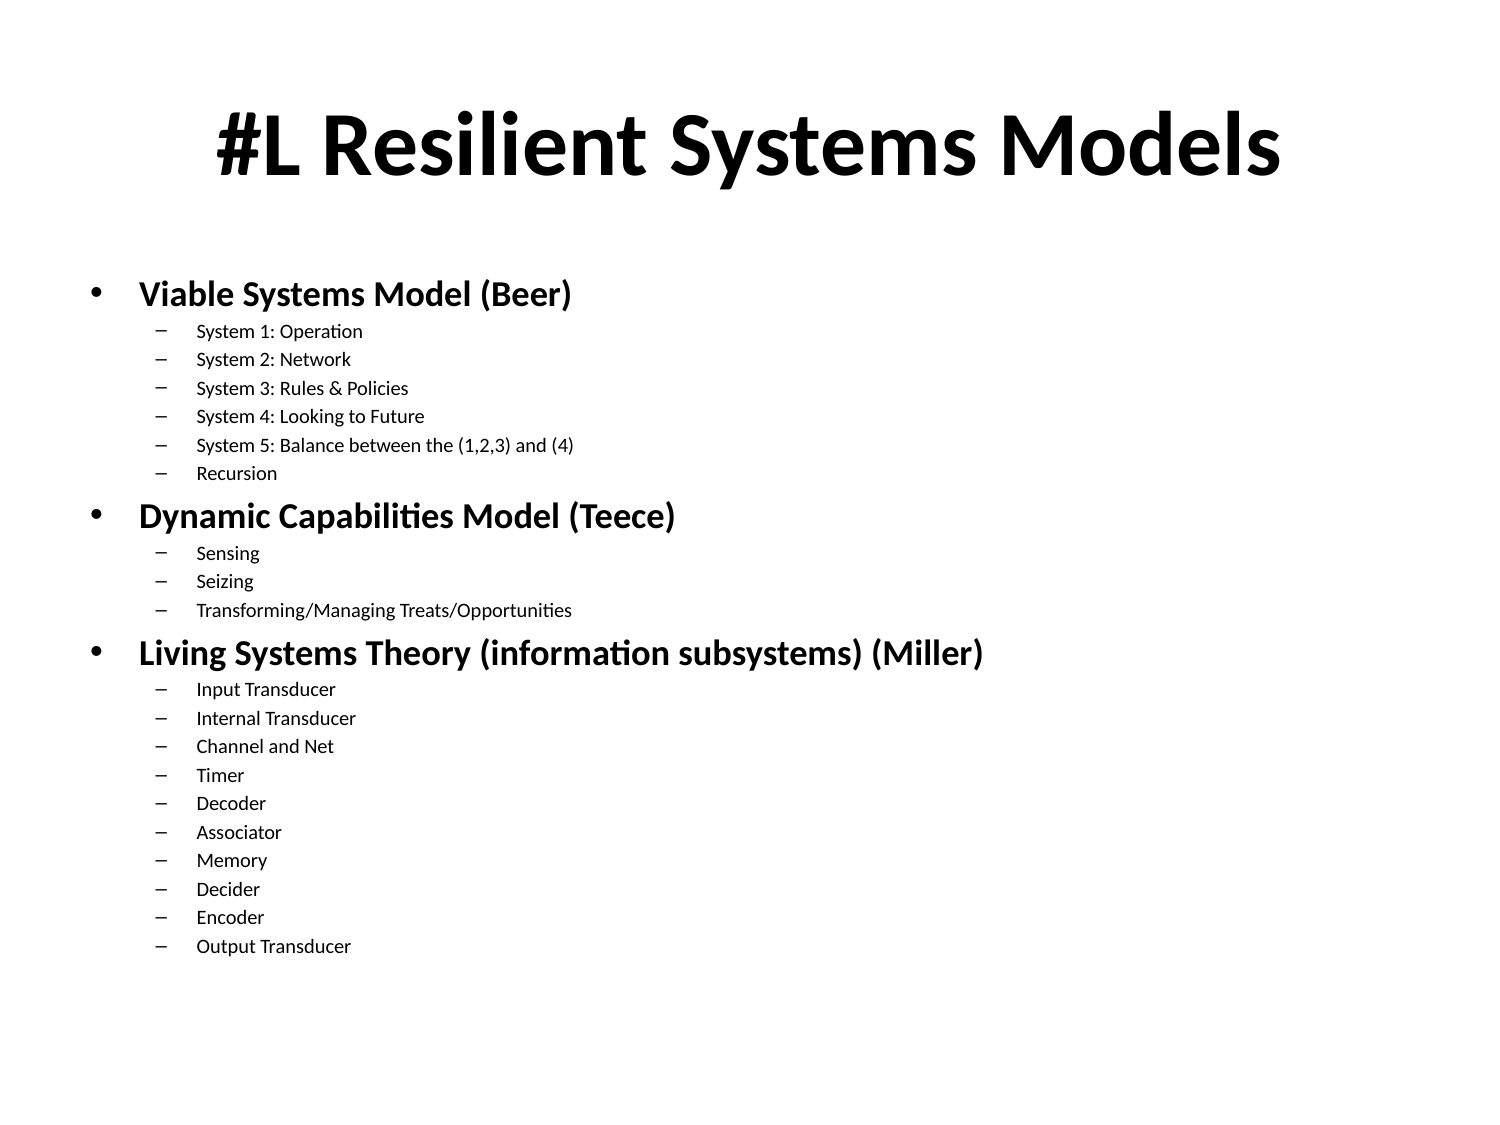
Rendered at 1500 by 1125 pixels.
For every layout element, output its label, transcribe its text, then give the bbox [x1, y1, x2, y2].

list Viable Systems Model (Beer) System 1: Operation System 2: Network System 3: Rules & Policies System 4: Looking to Future System 5: Balance between the (1,2,3) and (4) Recursion Dynamic Capabilities Model (Teece) Sensing Seizing Transforming/Managing Treats/Opportunities Living Systems Theory (information subsystems) (Miller) Input Transducer Internal Transducer Channel and Net Timer Decoder Associator Memory Decider Encoder Output Transducer [75, 262, 1425, 1005]
title #L Resilient Systems Models [75, 45, 1425, 233]
